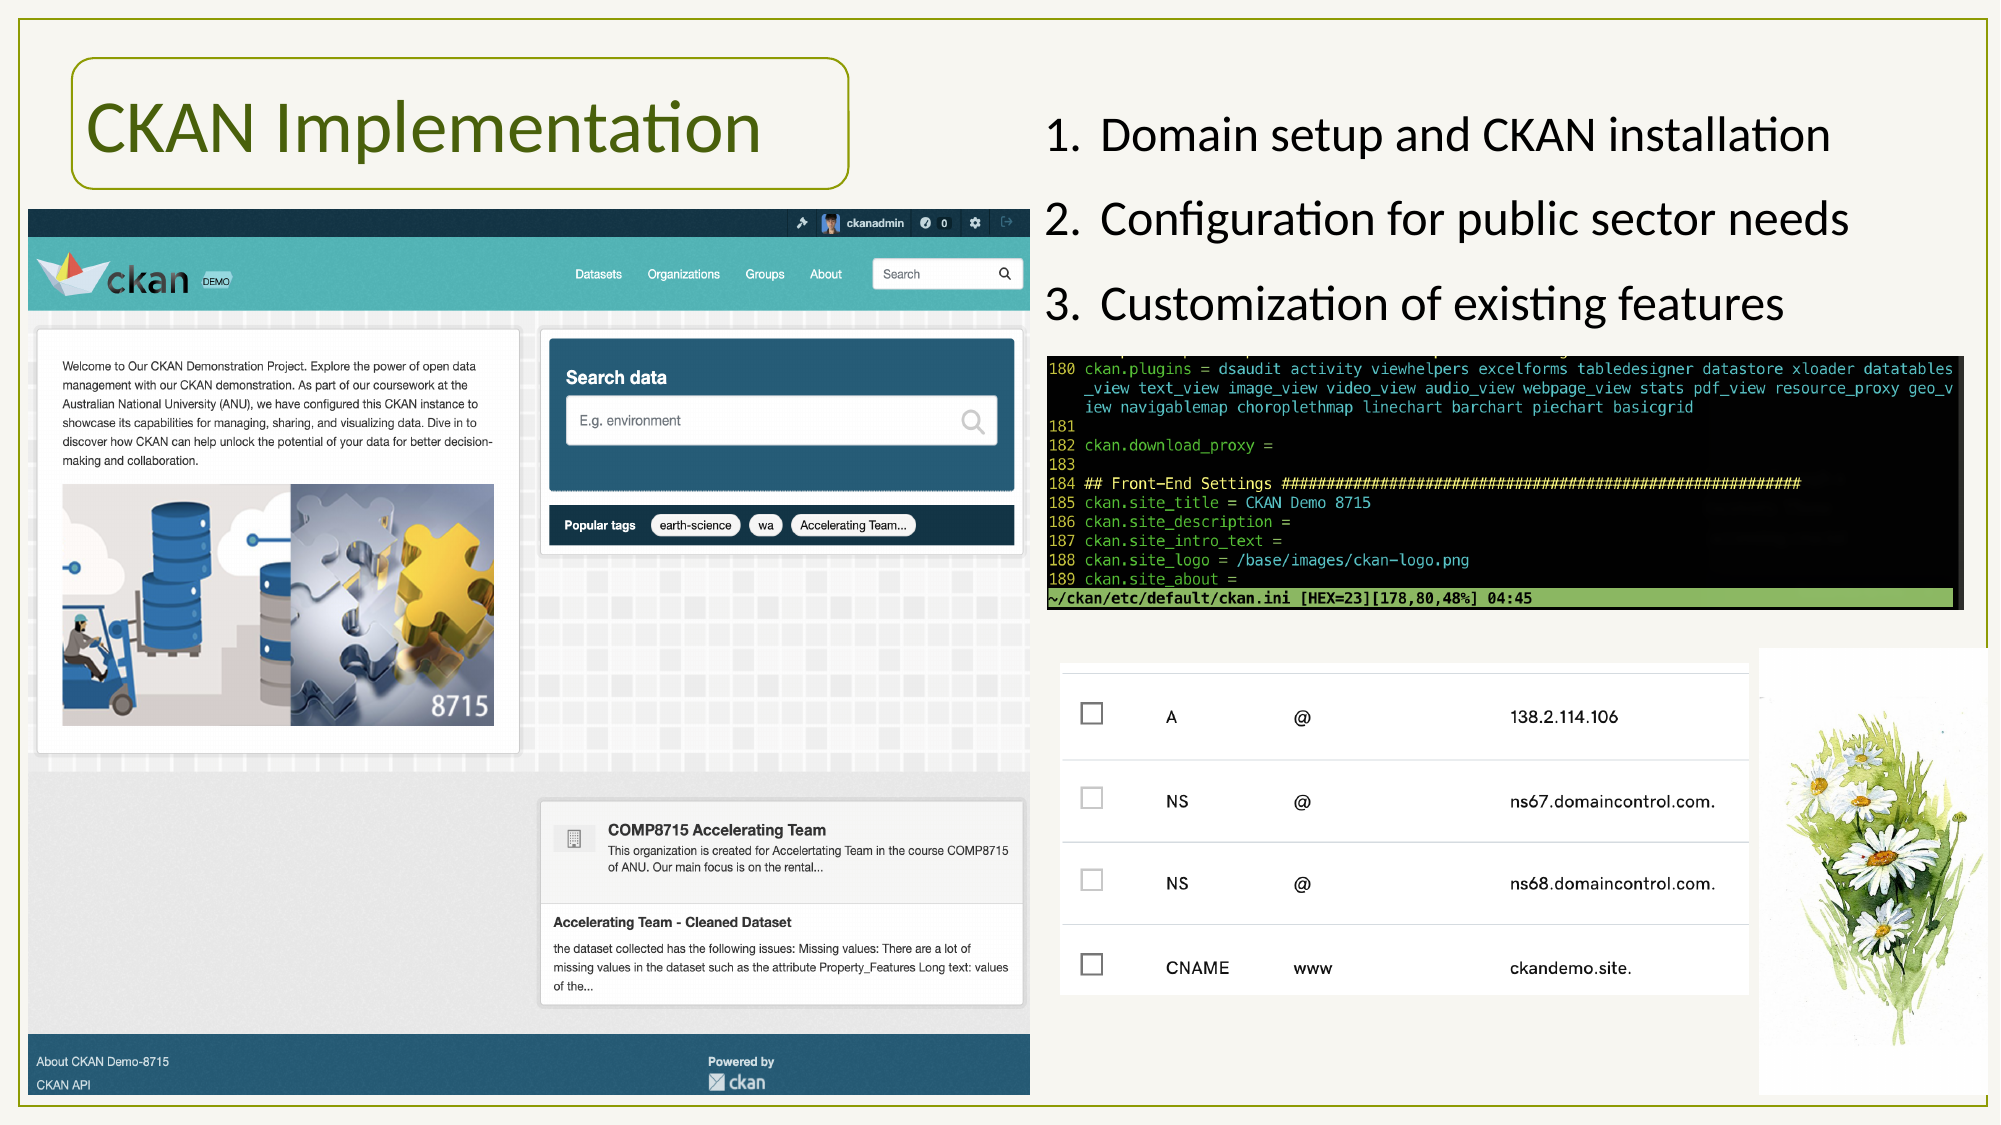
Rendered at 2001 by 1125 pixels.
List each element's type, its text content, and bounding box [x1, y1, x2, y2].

text_box Domain setup and CKAN installation Configuration for public sector needs Customization of existing features [1029, 70, 1974, 338]
picture [1047, 356, 1964, 610]
text_box [18, 18, 1988, 1107]
text_box CKAN Implementation [71, 70, 916, 176]
picture [1759, 648, 1988, 1095]
picture [1060, 663, 1749, 995]
text_box [73, 57, 848, 70]
text_box [72, 176, 848, 190]
picture [28, 209, 1030, 1095]
